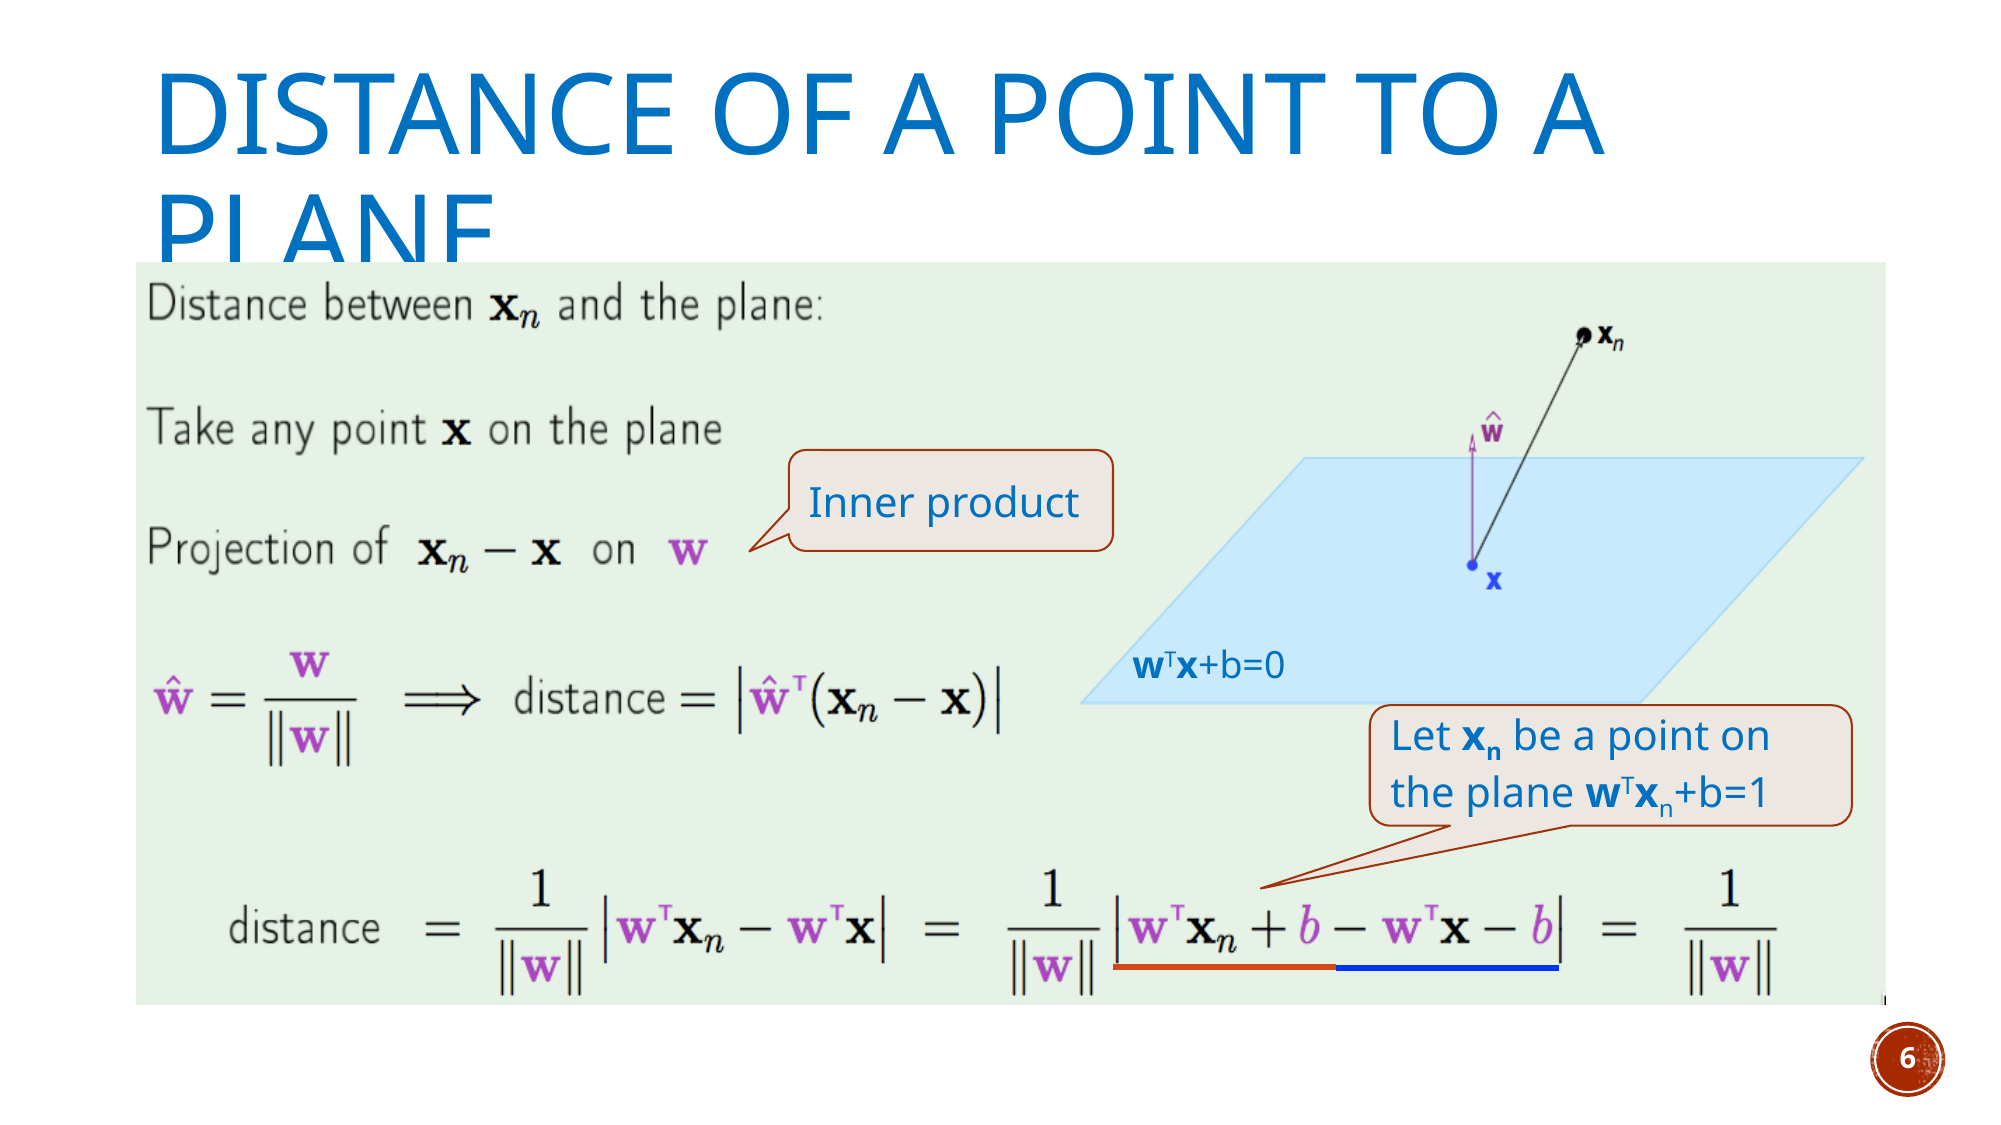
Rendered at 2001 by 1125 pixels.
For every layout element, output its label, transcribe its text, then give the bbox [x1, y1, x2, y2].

slide_number 6 [1855, 1028, 1961, 1089]
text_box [138, 263, 1885, 1002]
title Distance of a point to a plane [136, 46, 1787, 261]
